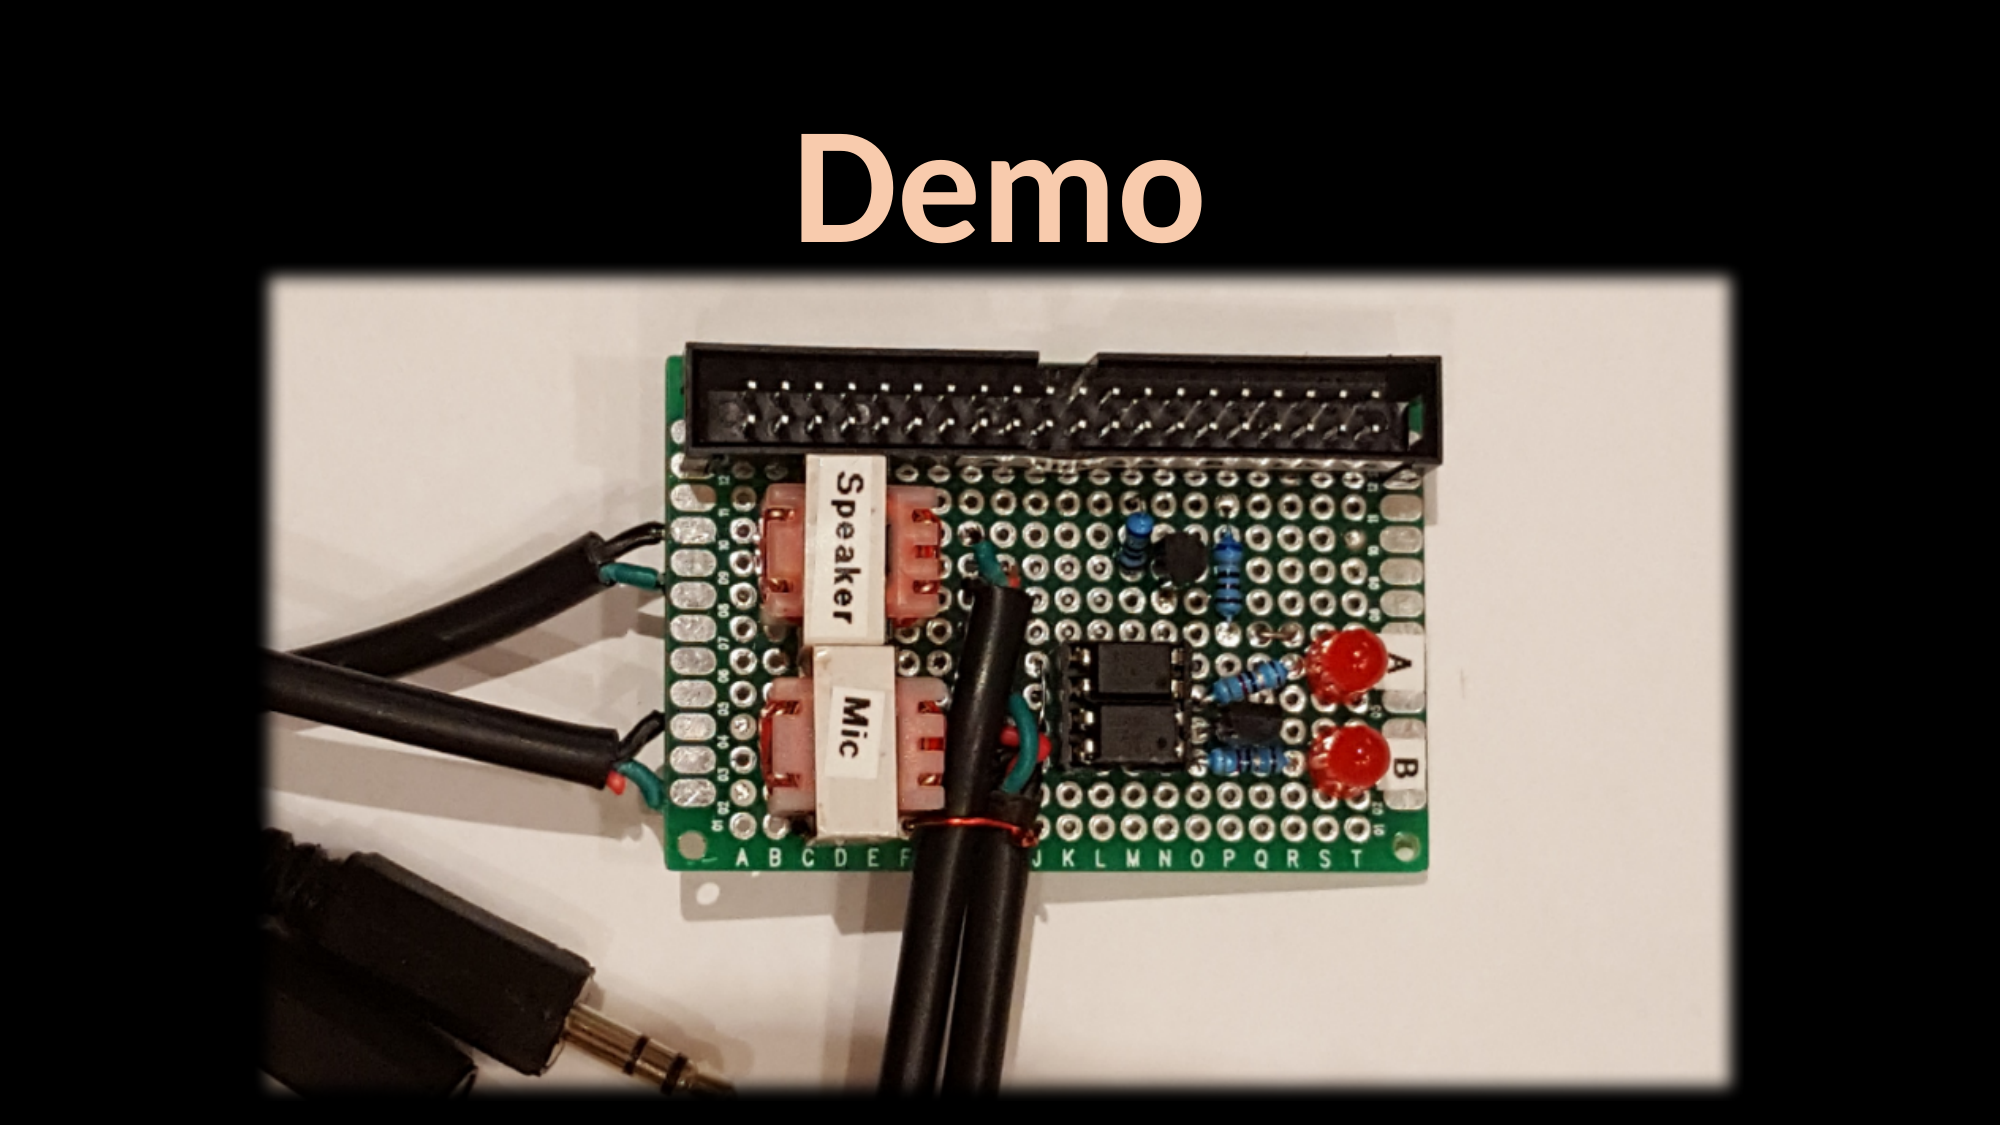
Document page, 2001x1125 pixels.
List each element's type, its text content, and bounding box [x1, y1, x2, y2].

picture [254, 262, 1746, 1101]
text_box Demo [777, 68, 1223, 262]
